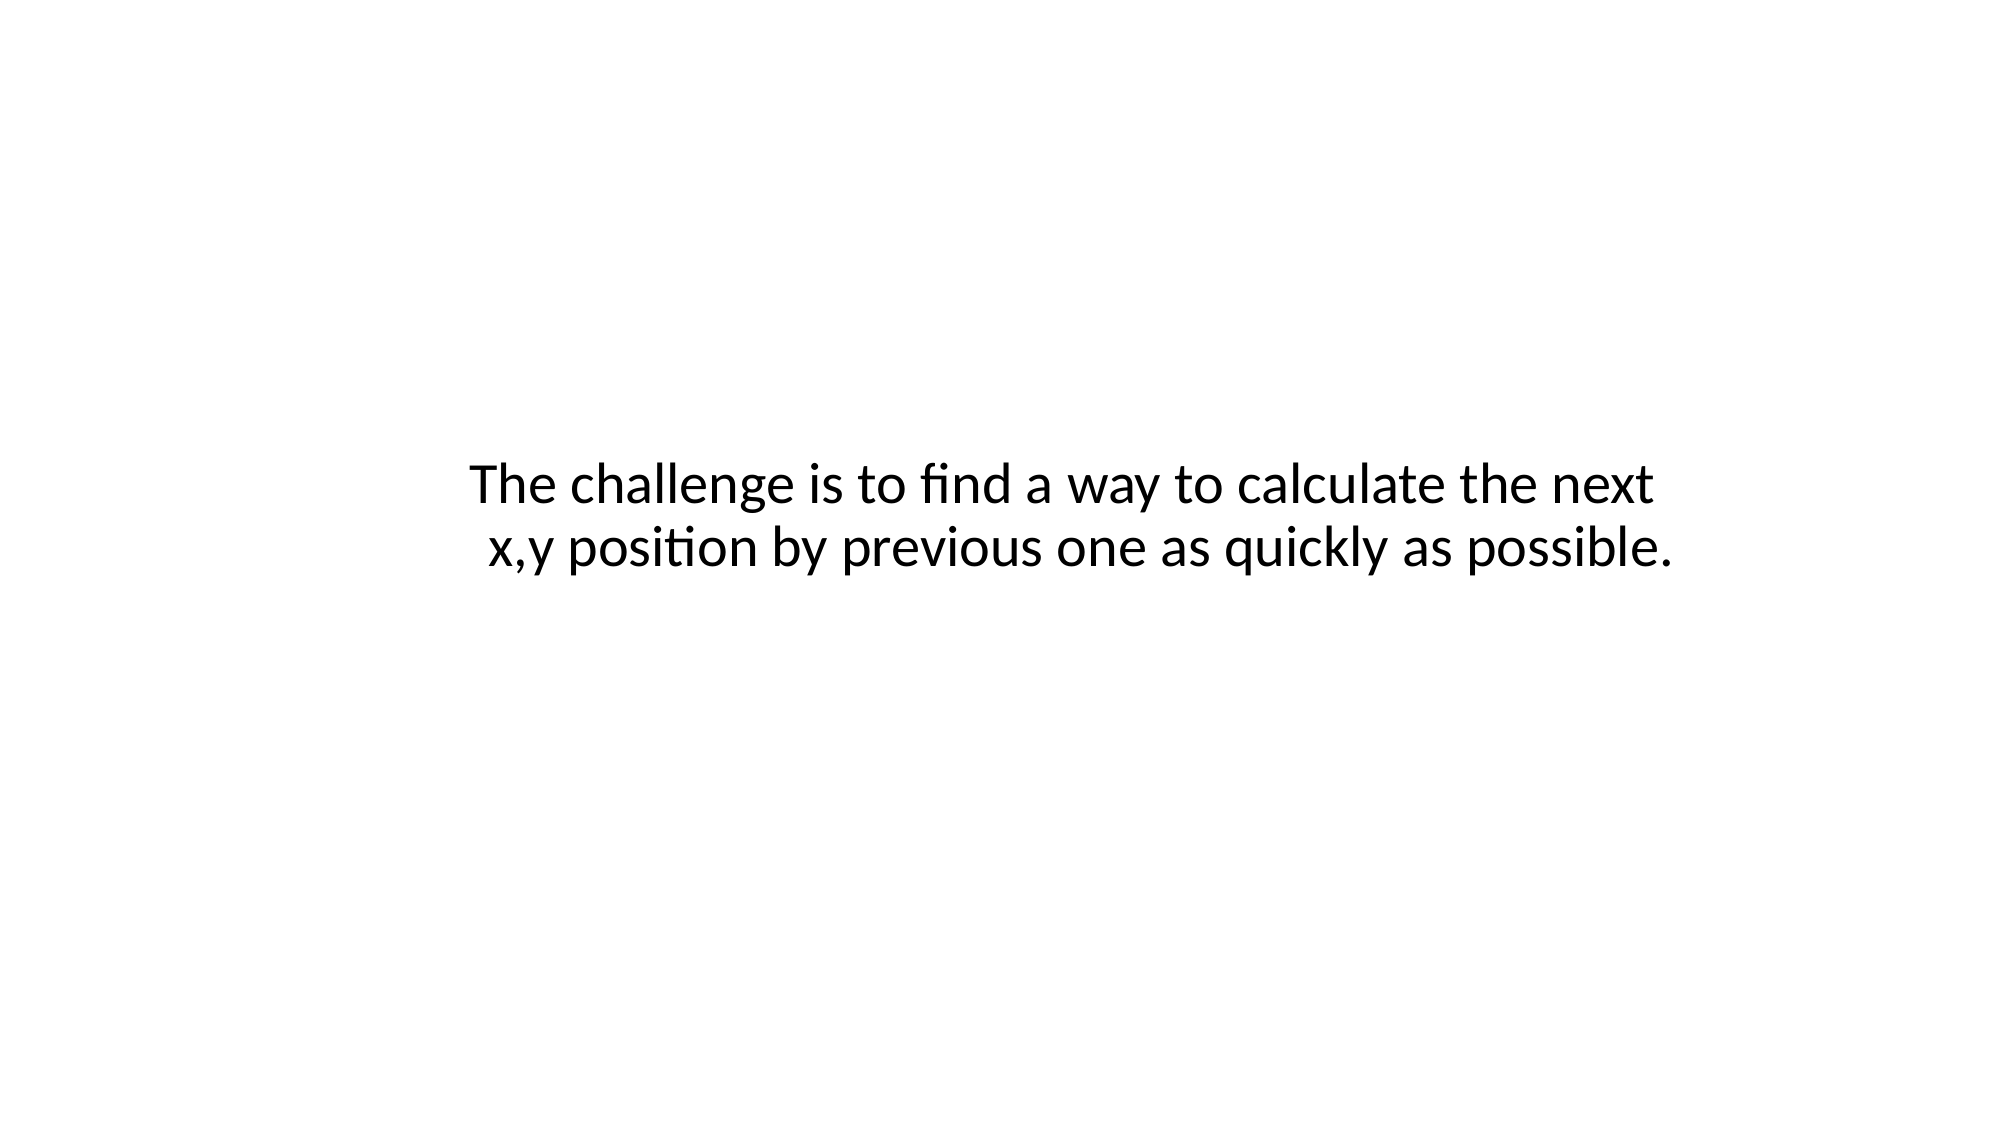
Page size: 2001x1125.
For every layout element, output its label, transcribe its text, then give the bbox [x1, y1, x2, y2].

list The challenge is to find a way to calculate the next x,y position by previous one as quickly as possible. [425, 187, 1700, 1075]
